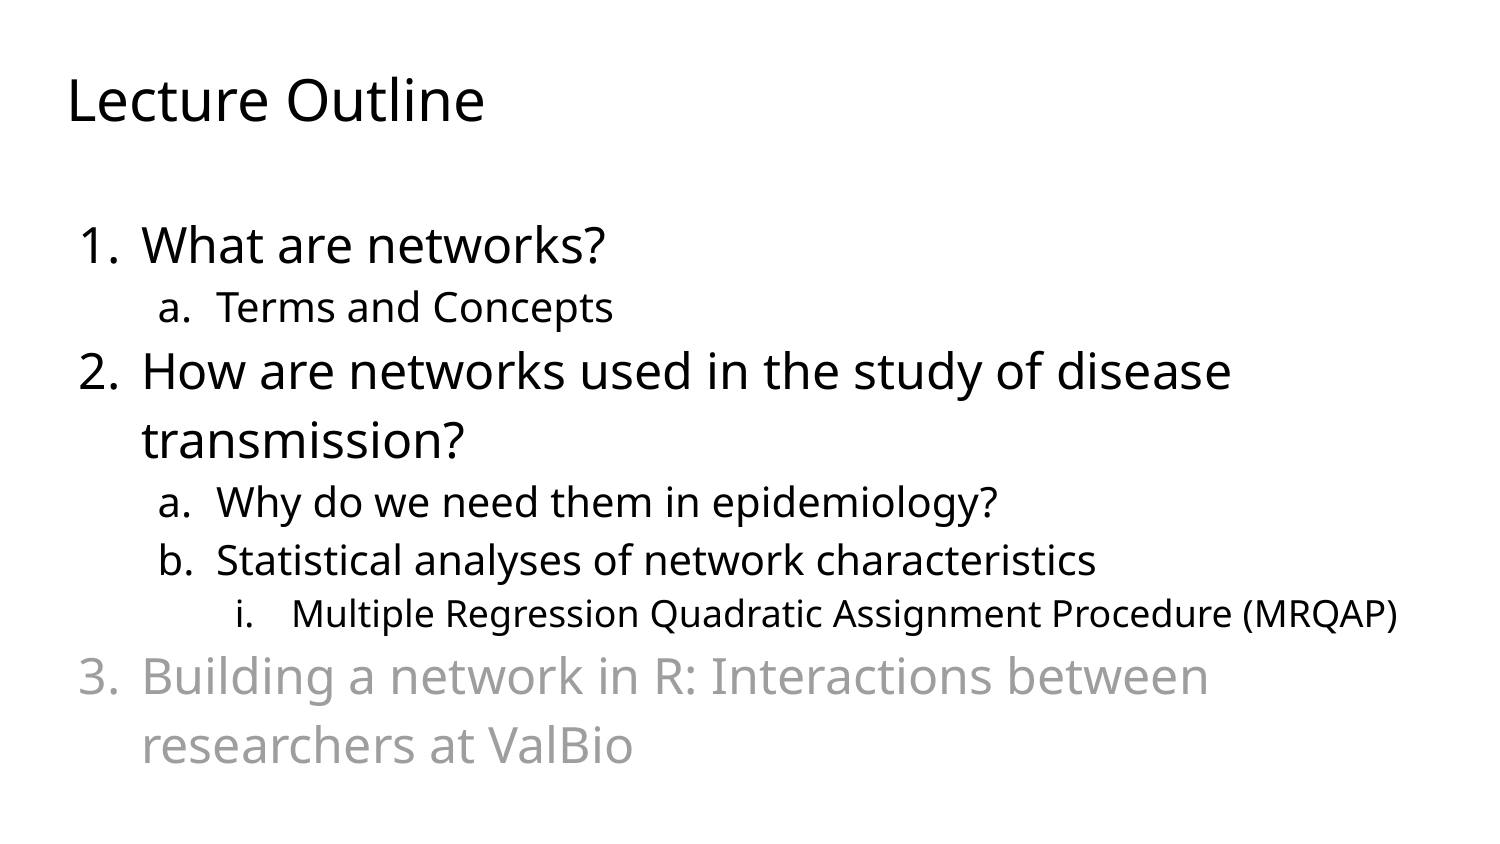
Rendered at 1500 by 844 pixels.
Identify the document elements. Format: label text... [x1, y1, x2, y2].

list What are networks? Terms and Concepts How are networks used in the study of disease transmission? Why do we need them in epidemiology? Statistical analyses of network characteristics Multiple Regression Quadratic Assignment Procedure (MRQAP) Building a network in R: Interactions between researchers at ValBio [51, 189, 1449, 750]
title Lecture Outline [51, 48, 1449, 142]
